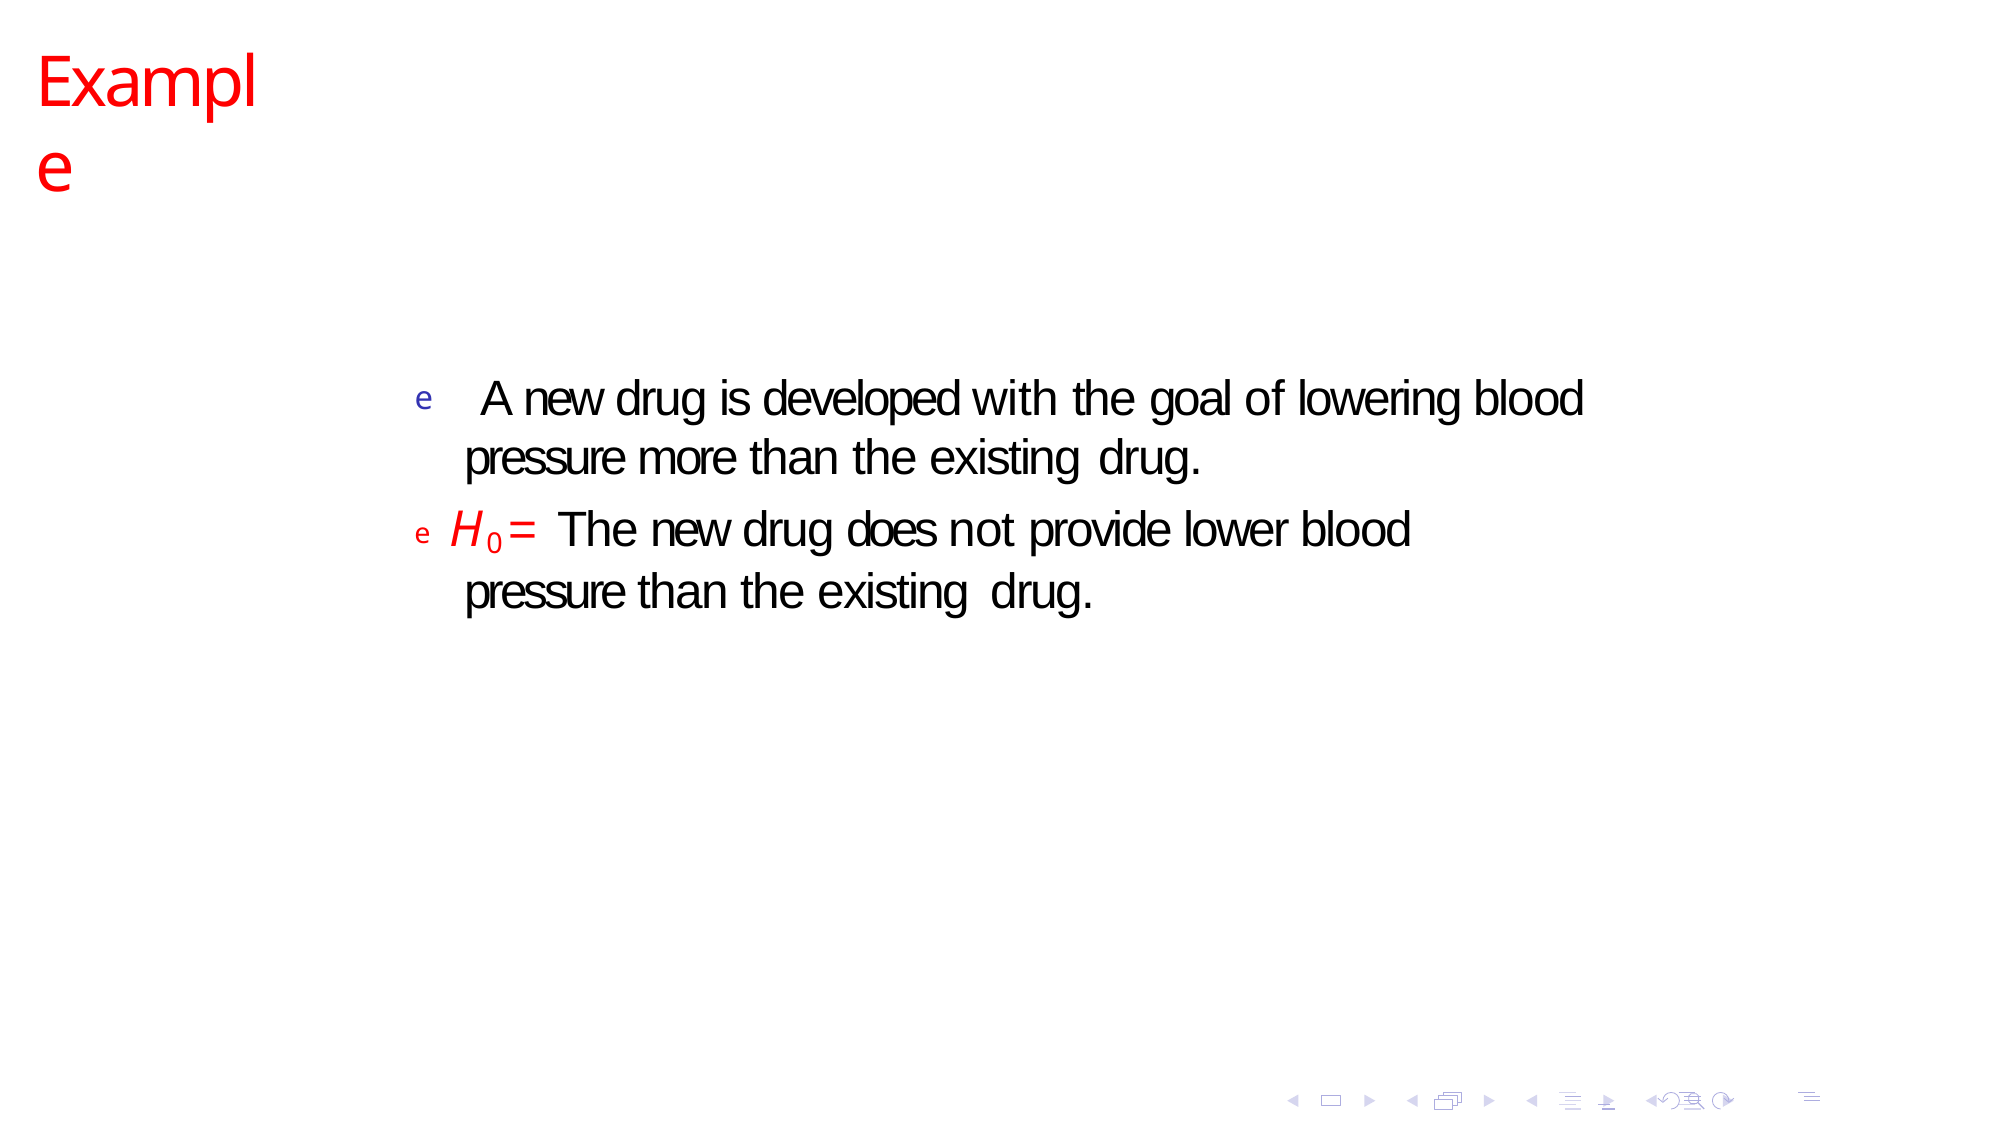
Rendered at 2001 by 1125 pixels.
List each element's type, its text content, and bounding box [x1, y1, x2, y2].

text_box [1723, 1098, 1734, 1103]
text_box e [410, 372, 445, 417]
title Example [31, 31, 276, 225]
text_box [1688, 1093, 1699, 1104]
text_box [1657, 1098, 1668, 1103]
text_box [1712, 1092, 1729, 1109]
text_box [1663, 1092, 1680, 1109]
text_box e H0= The new drug does not provide lower blood pressure than the existing drug. [410, 493, 1469, 619]
text_box A new drug is developed with the goal of lowering blood pressure more than the existing drug. [460, 361, 1623, 485]
